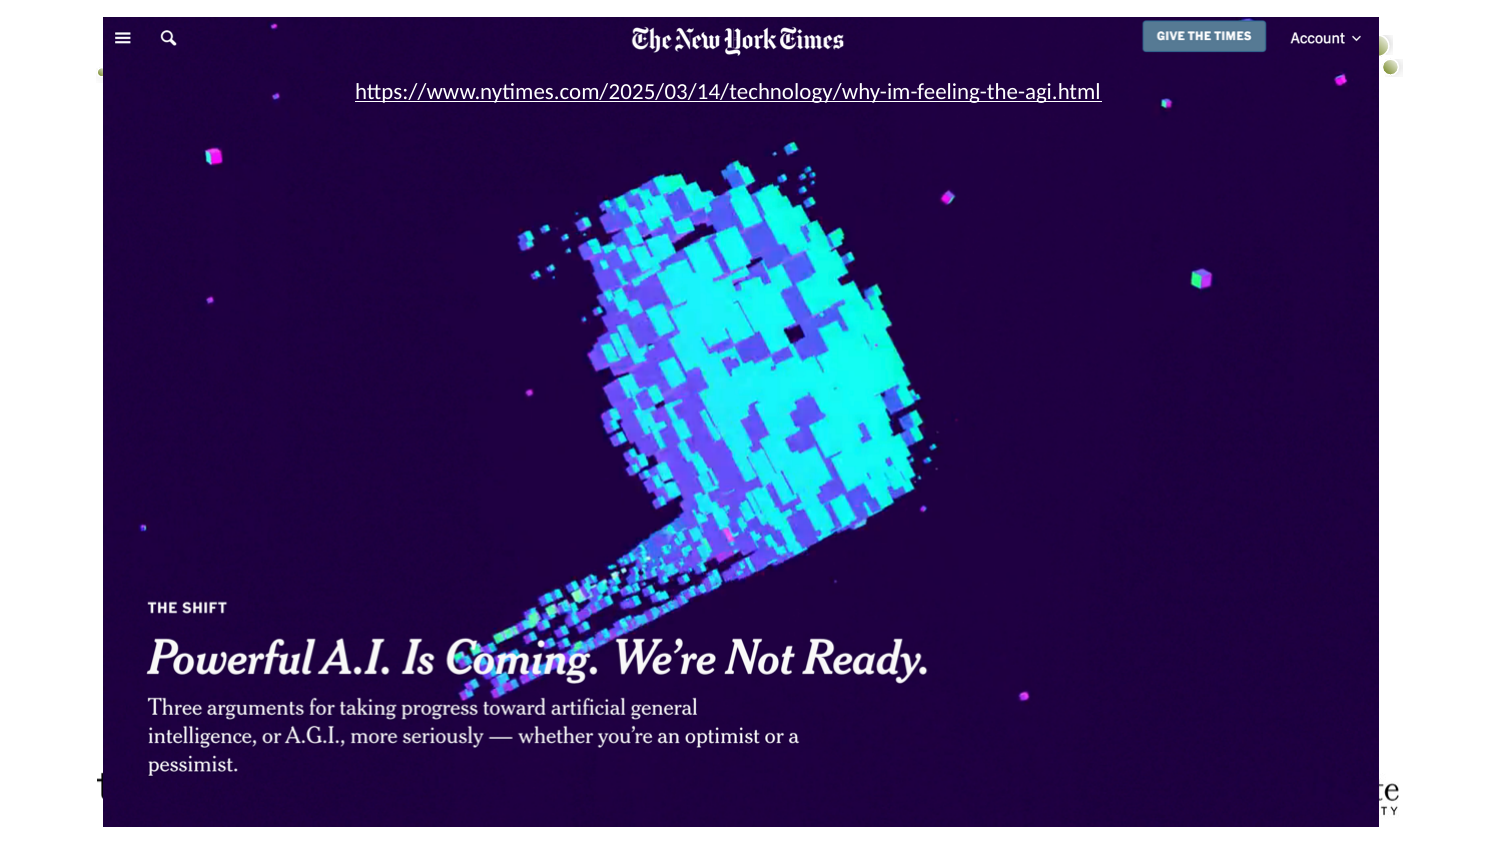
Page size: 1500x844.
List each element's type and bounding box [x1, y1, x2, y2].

text_box [93, 68, 103, 112]
picture [97, 17, 1399, 827]
